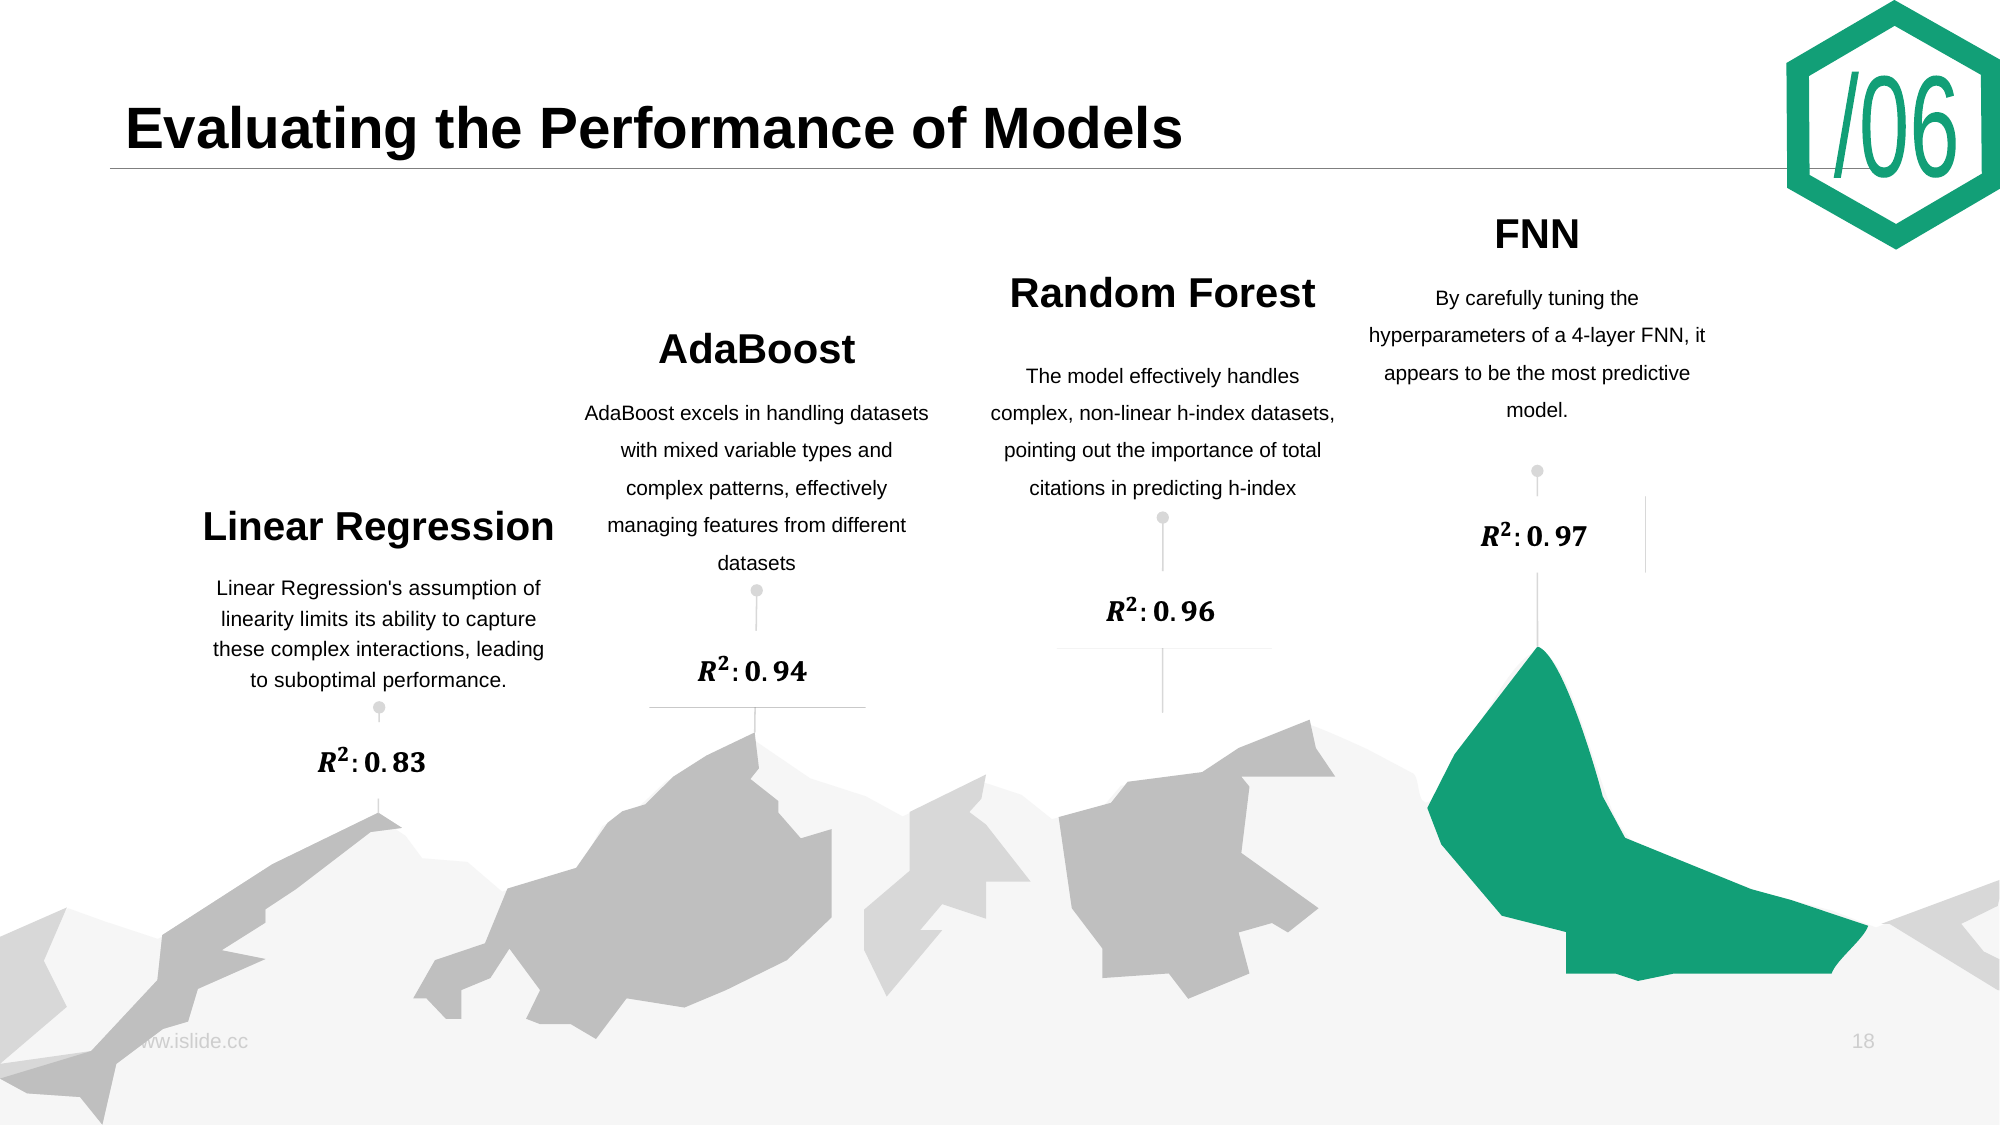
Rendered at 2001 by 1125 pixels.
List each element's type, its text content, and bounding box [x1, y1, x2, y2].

text_box [1786, 0, 2000, 183]
title Evaluating the Performance of Models [109, 0, 1890, 169]
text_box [0, 187, 2000, 1125]
